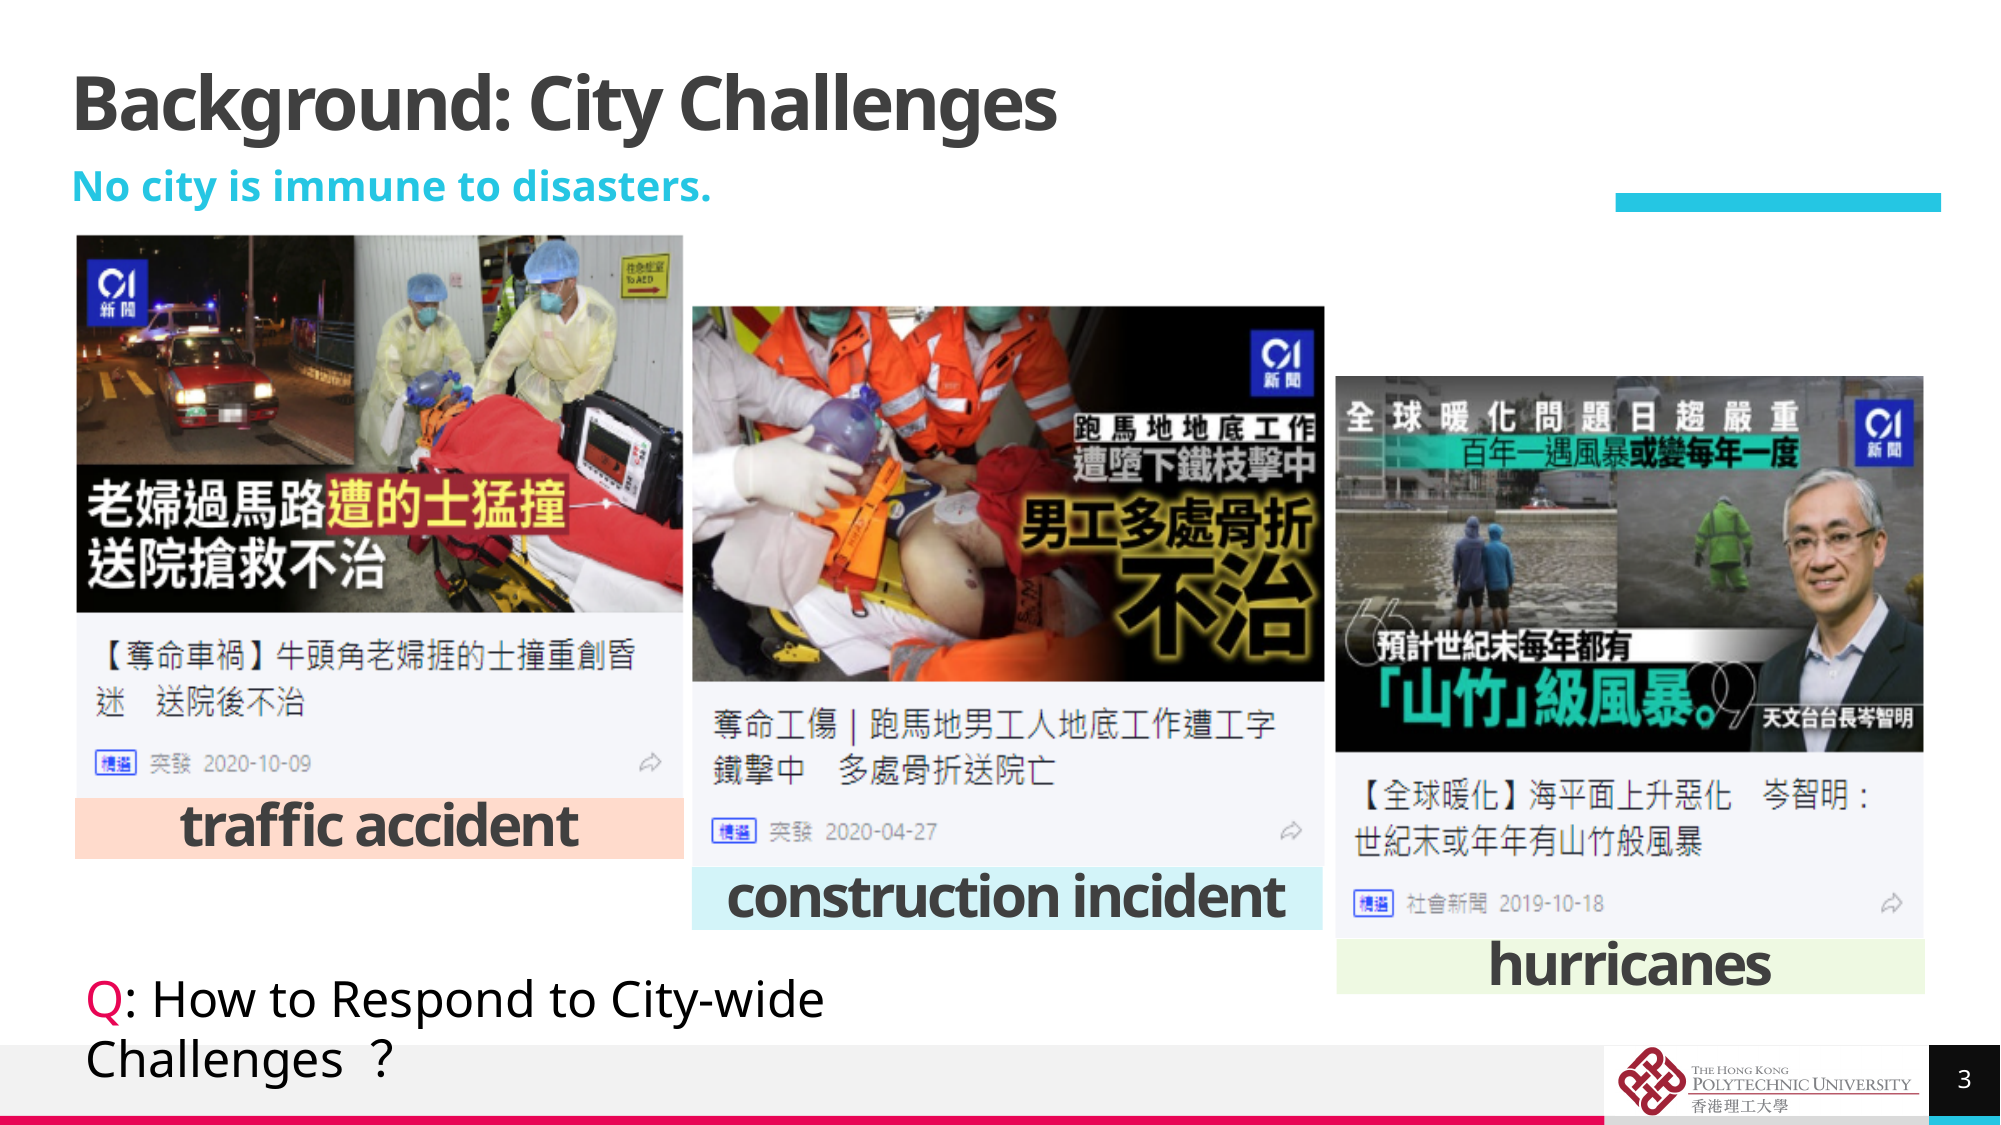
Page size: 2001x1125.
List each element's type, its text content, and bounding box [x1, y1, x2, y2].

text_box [1331, 376, 1927, 995]
title Background: City Challenges [70, 70, 1930, 142]
text_box Q: How to Respond to City-wide Challenges ？ [70, 959, 1072, 1095]
text_box [1931, 192, 1942, 213]
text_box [691, 303, 1330, 930]
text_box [72, 232, 690, 859]
slide_number 3 [1929, 1045, 2000, 1116]
picture [1615, 1046, 1923, 1116]
list No city is immune to disasters. [70, 165, 1931, 225]
